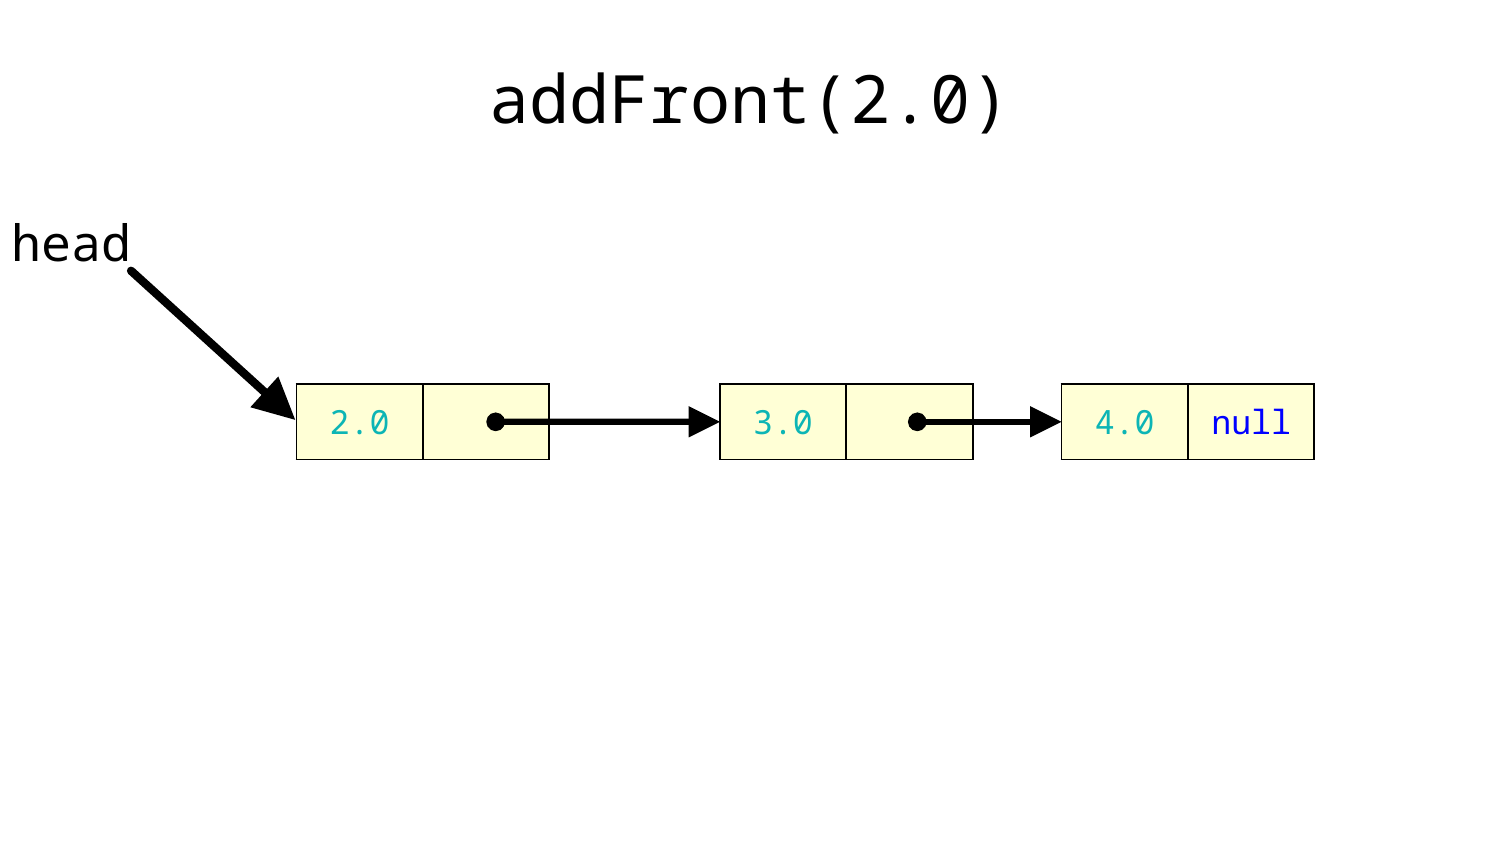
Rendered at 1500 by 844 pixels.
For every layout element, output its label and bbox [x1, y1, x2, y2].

table_header [297, 385, 422, 459]
table_header [1062, 385, 1187, 459]
table_header [721, 385, 845, 459]
table_header [424, 385, 548, 459]
text_box [0, 203, 296, 421]
table_header [1189, 385, 1313, 459]
title [75, 41, 1425, 152]
table_header [847, 385, 972, 459]
